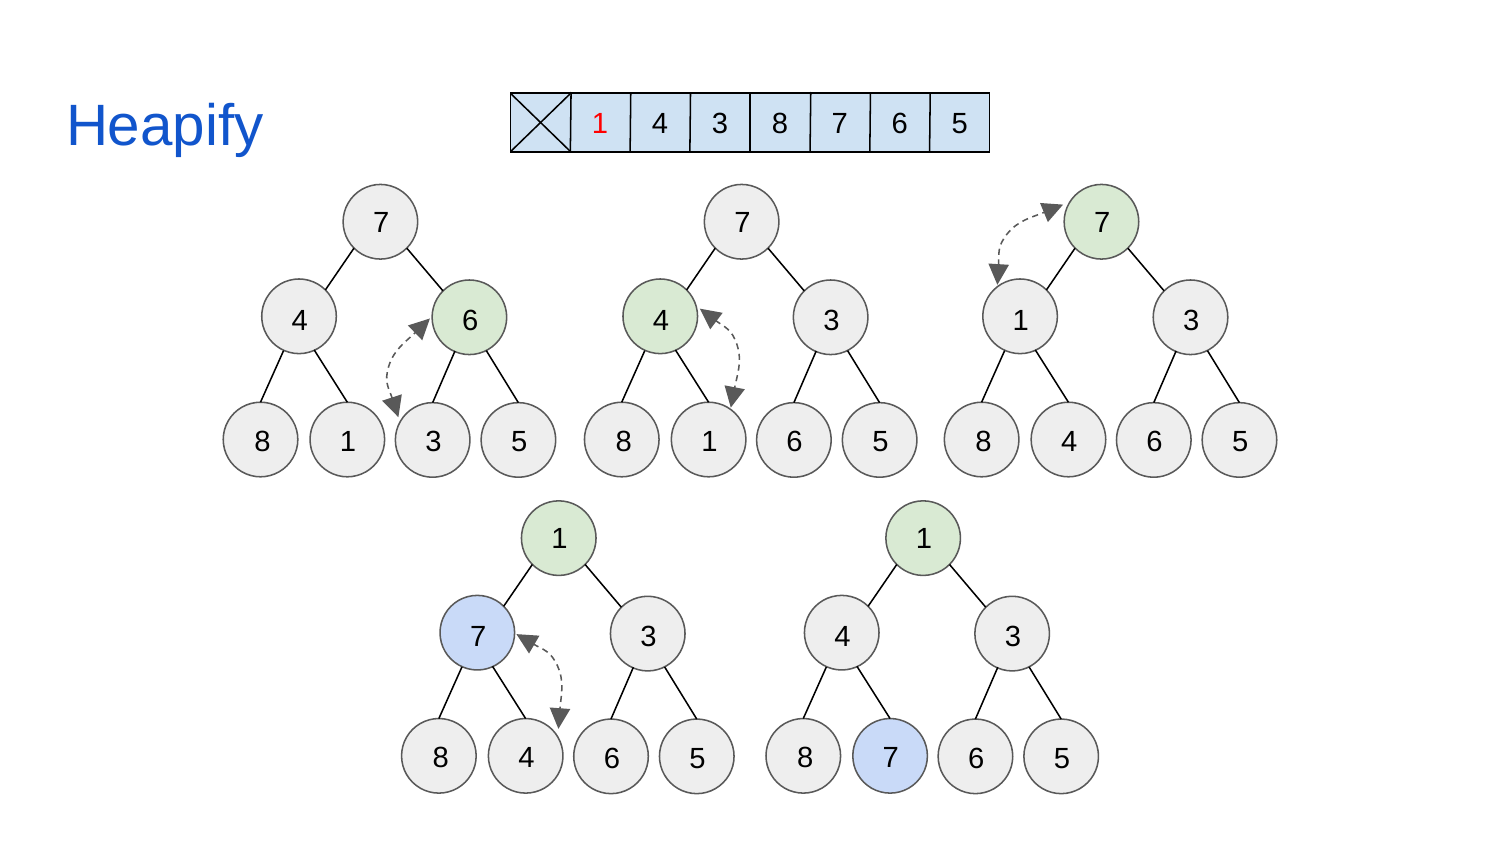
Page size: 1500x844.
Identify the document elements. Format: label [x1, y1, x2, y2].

text_box [223, 184, 556, 478]
title [51, 72, 326, 167]
text_box [584, 184, 917, 478]
text_box [944, 184, 1277, 478]
text_box [382, 318, 430, 418]
text_box [510, 91, 990, 153]
text_box [401, 500, 735, 794]
text_box [766, 500, 1099, 794]
text_box [516, 634, 571, 729]
